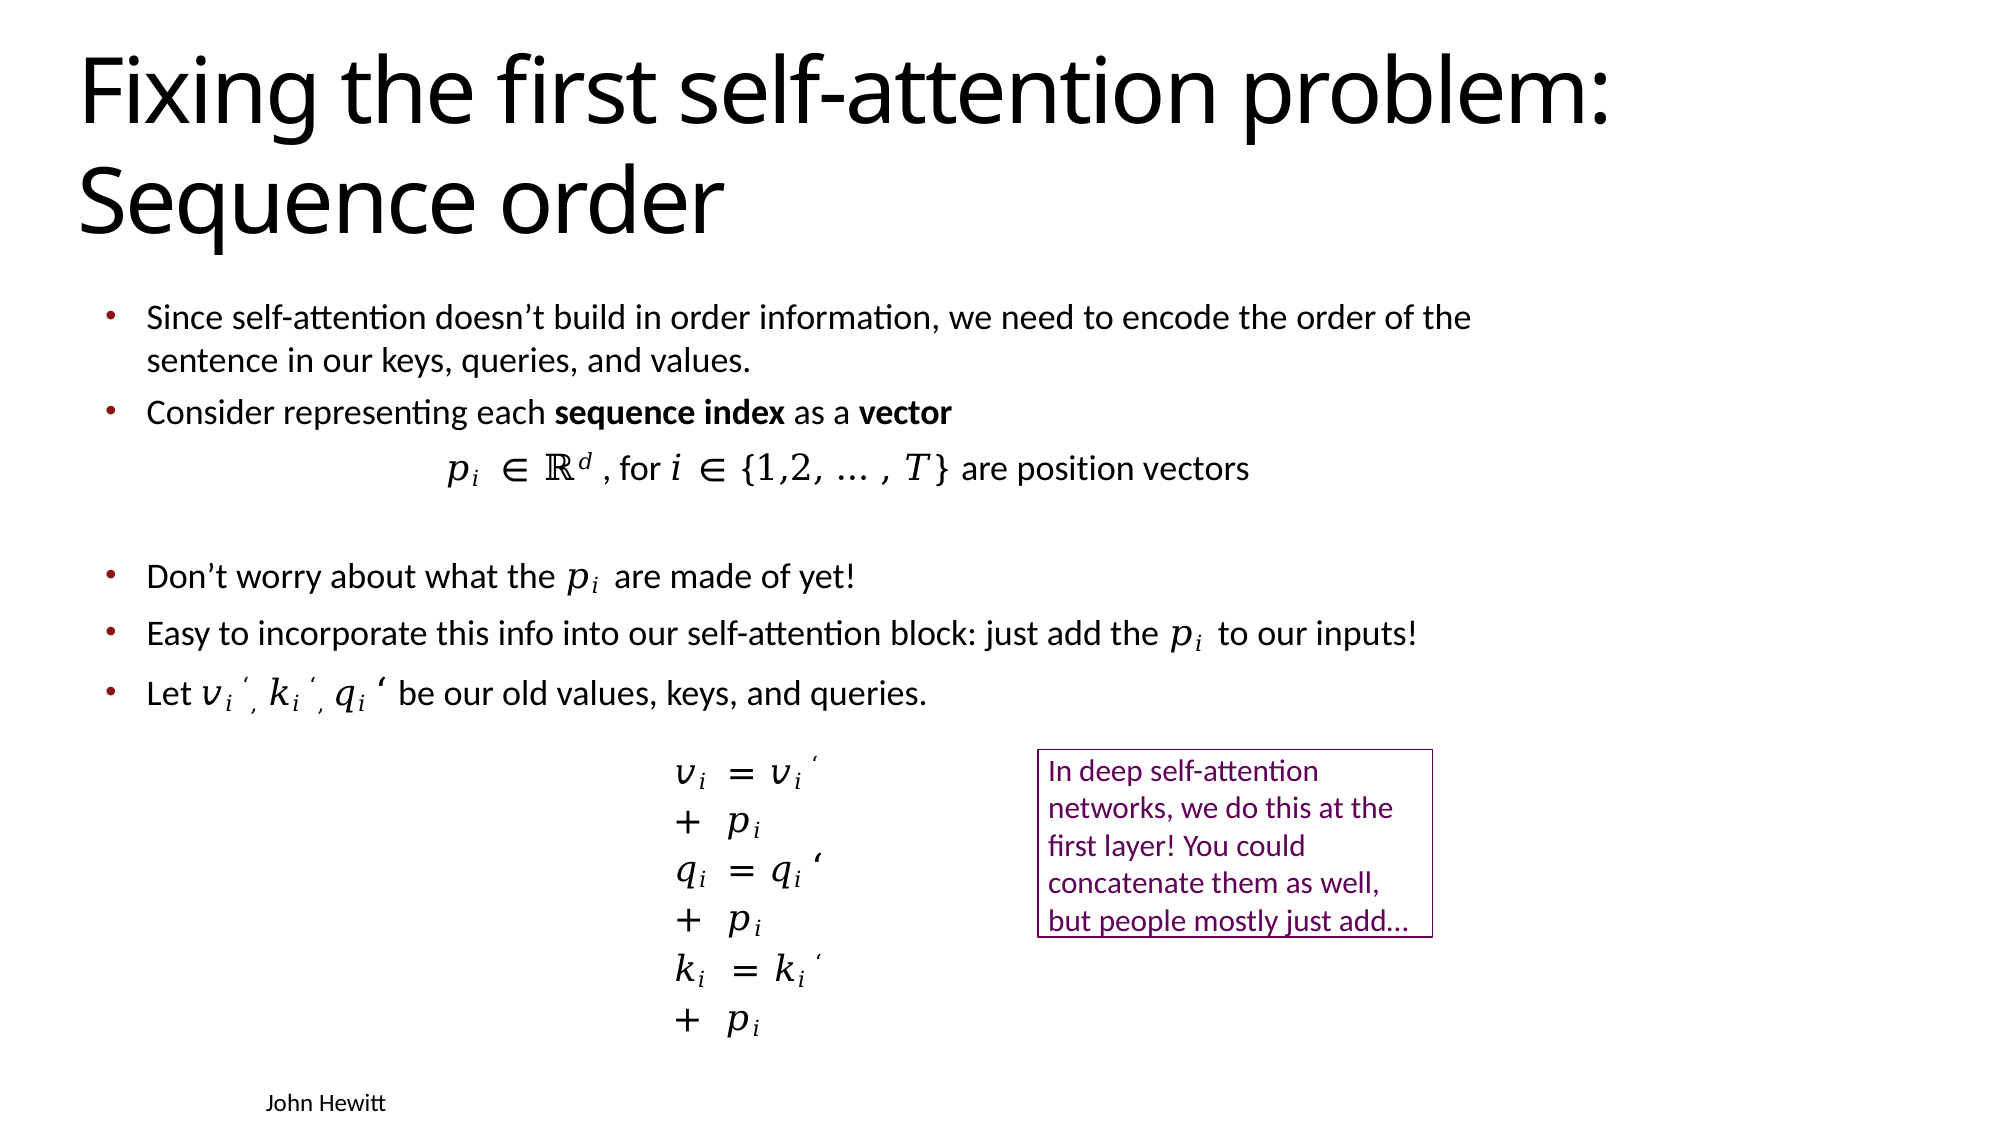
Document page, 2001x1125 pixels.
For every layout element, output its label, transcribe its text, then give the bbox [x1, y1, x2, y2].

title Fixing the first self-attention problem: Sequence order [75, 30, 1847, 252]
text_box John Hewitt [251, 1079, 402, 1125]
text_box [96, 291, 1486, 940]
